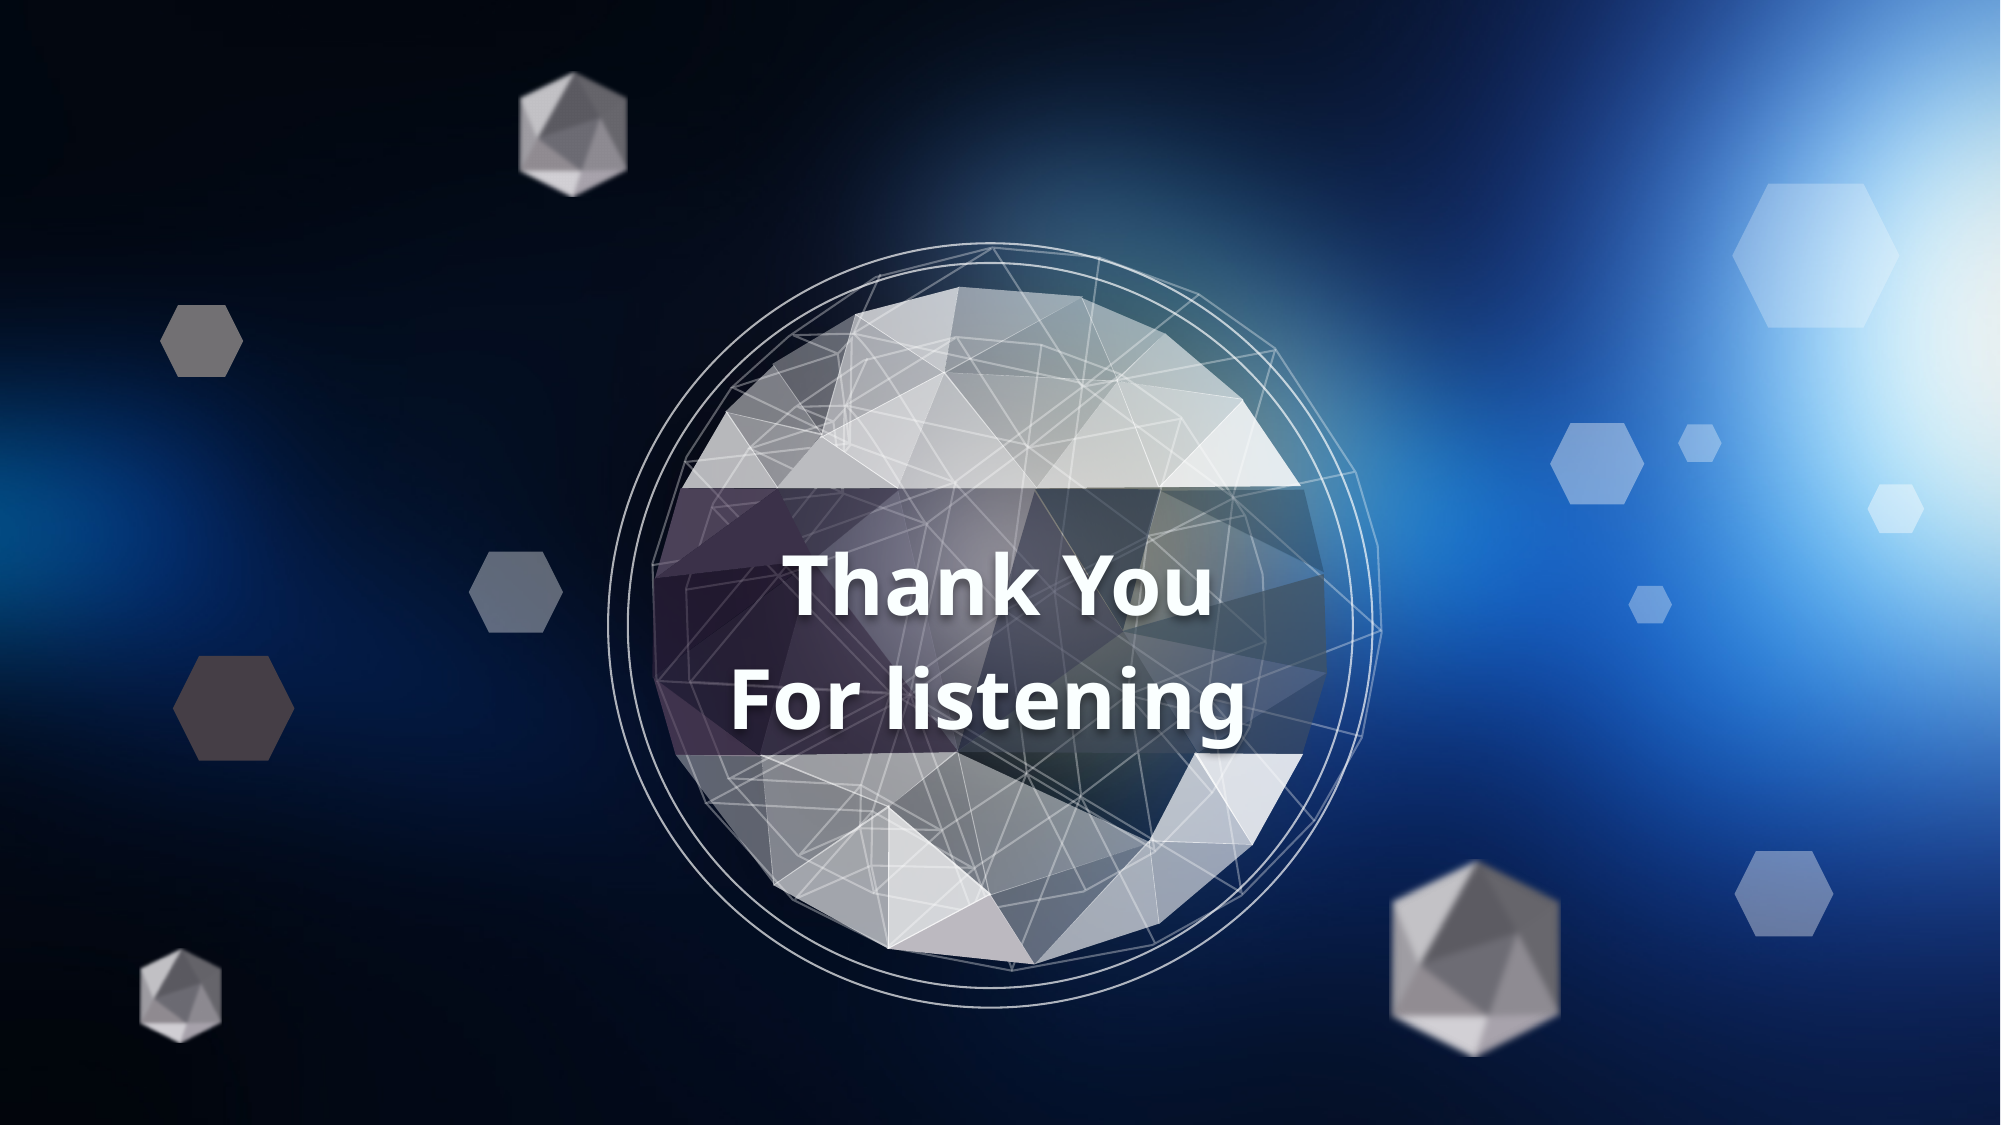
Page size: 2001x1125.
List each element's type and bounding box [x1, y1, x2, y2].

picture [0, 0, 2001, 1125]
text_box [1373, 247, 1382, 971]
text_box [608, 243, 1373, 1008]
